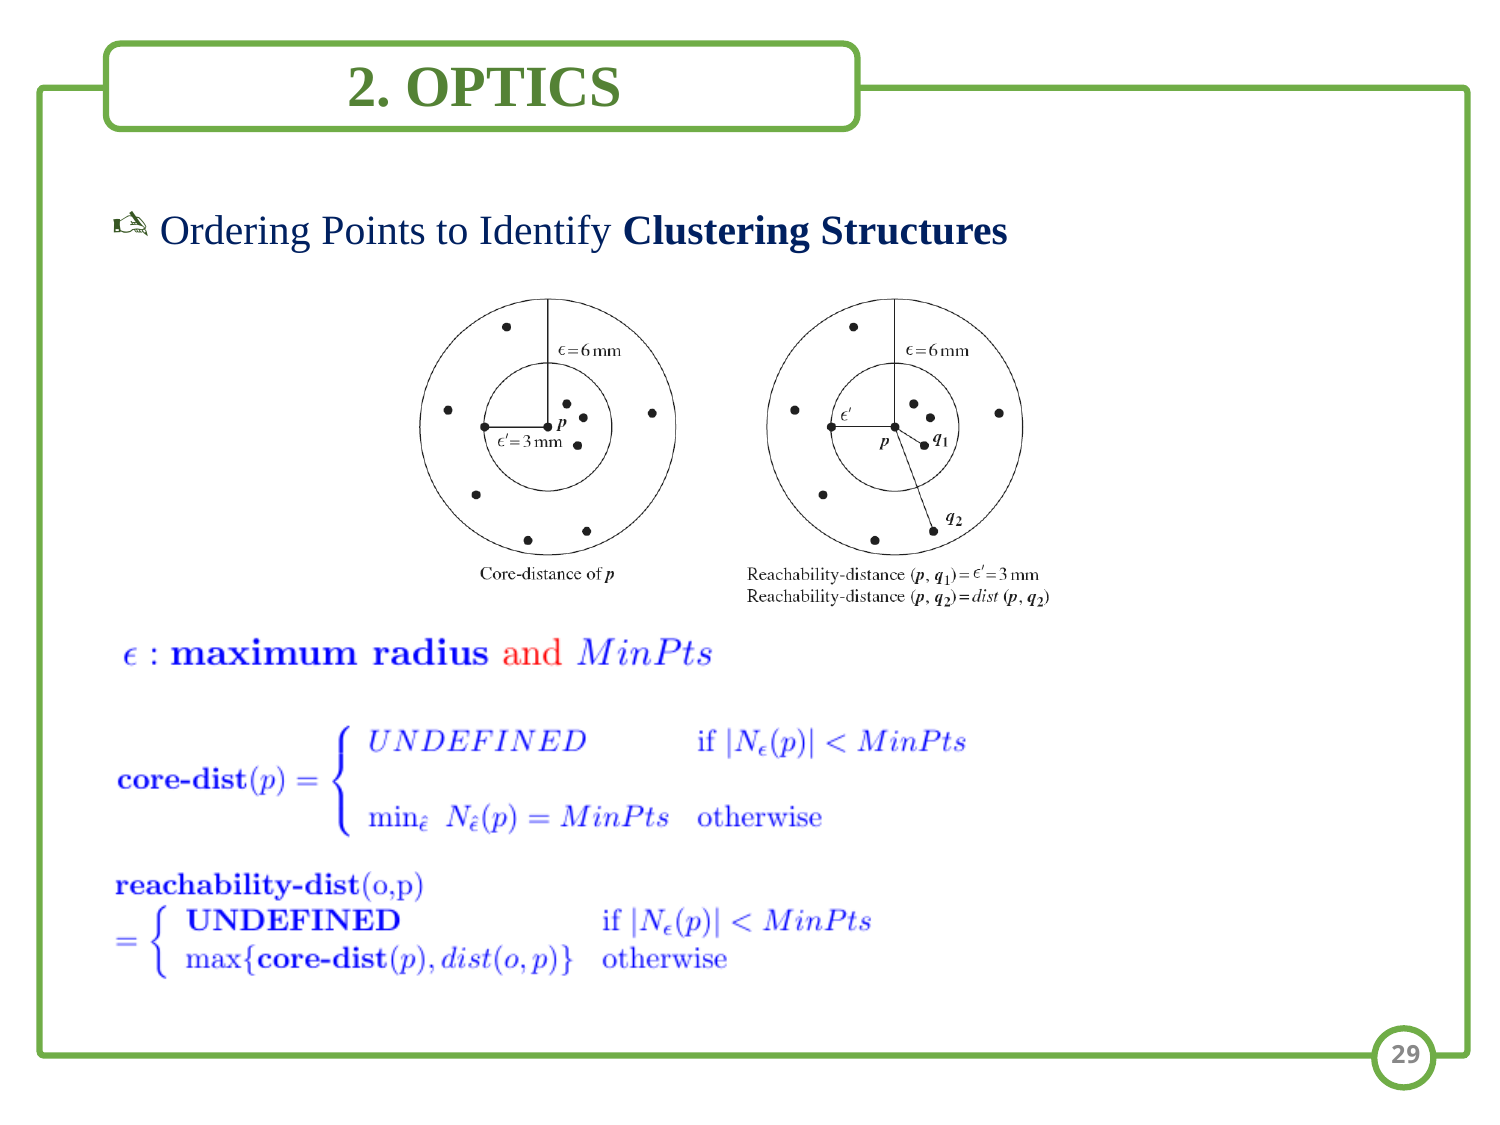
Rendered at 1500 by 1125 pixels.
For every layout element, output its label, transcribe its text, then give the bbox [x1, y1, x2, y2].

title 2. OPTICS [108, 0, 862, 176]
slide_number 29 [1398, 1031, 1422, 1079]
picture [108, 700, 976, 858]
picture [100, 621, 721, 688]
picture [110, 870, 882, 991]
list Ordering Points to Identify Clustering Structures [102, 200, 1398, 1125]
picture [385, 275, 1054, 613]
